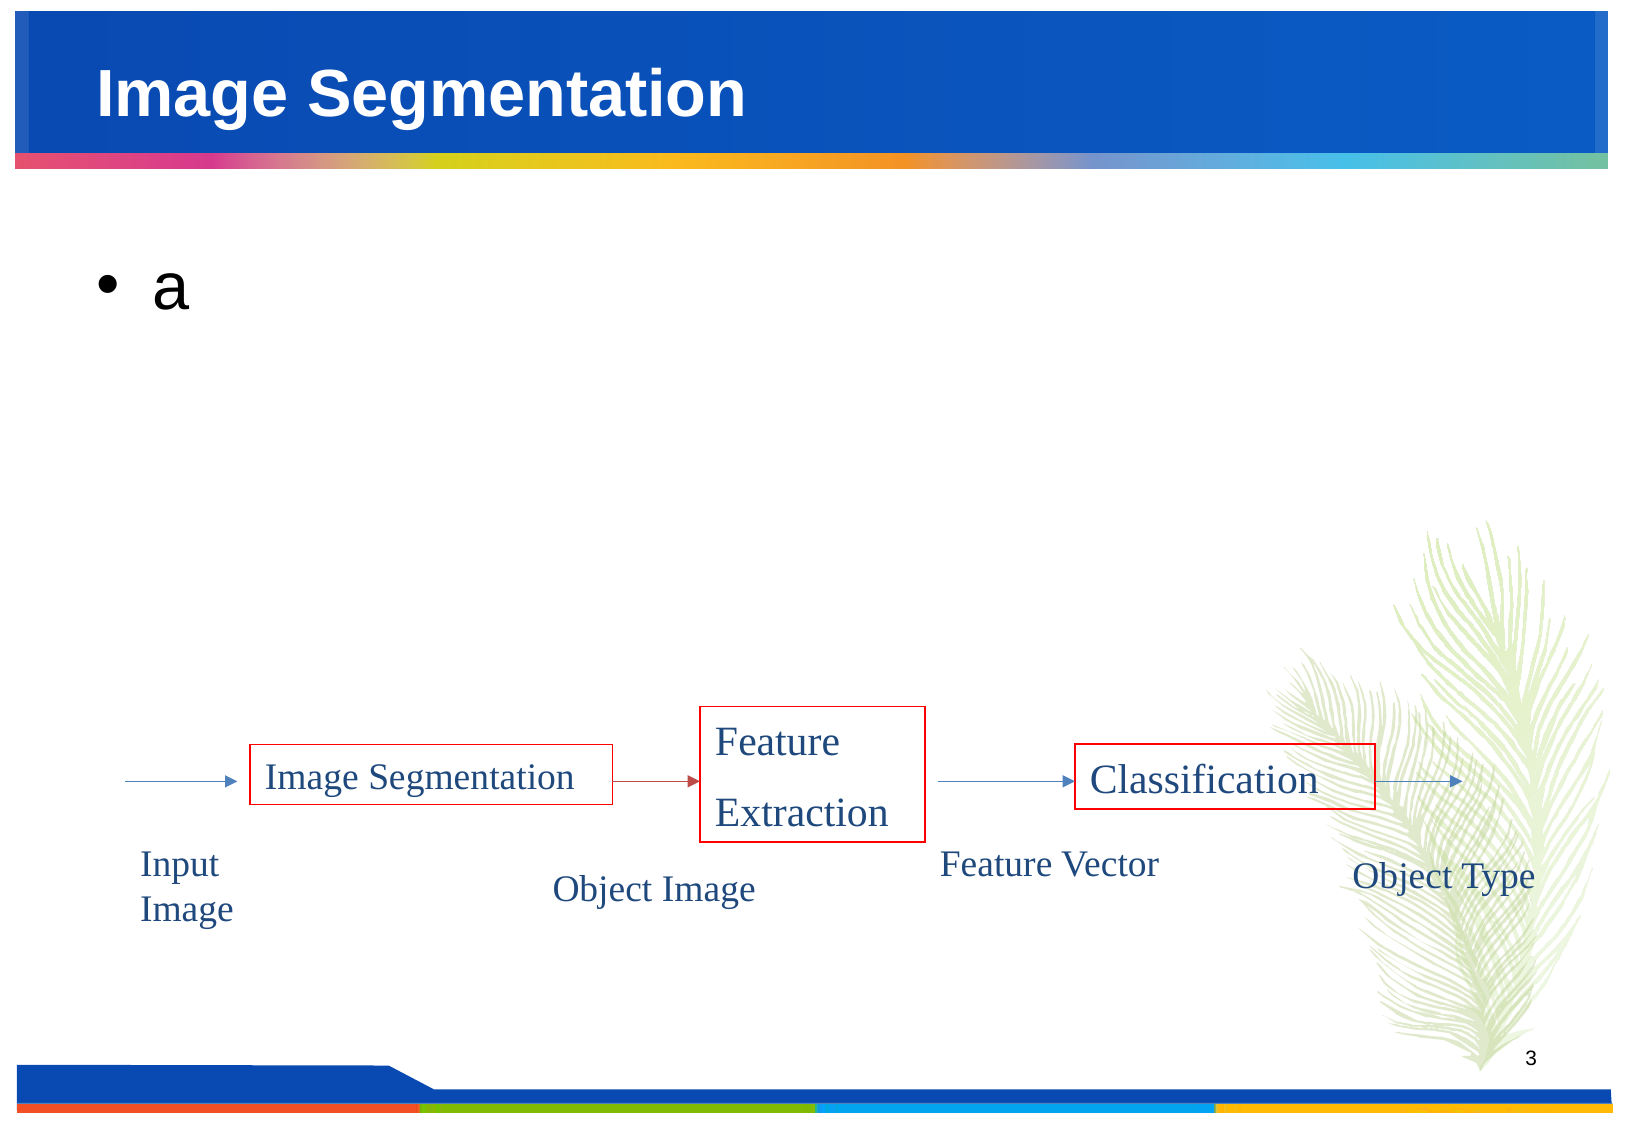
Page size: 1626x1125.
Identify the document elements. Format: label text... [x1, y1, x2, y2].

picture [15, 11, 1608, 169]
picture [1215, 1104, 1613, 1113]
list a [81, 235, 1544, 1013]
picture [17, 1104, 824, 1113]
text_box Object Image [537, 856, 838, 917]
text_box Image Segmentation [249, 744, 613, 805]
text_box Object Type [1337, 843, 1563, 904]
text_box Feature Vector [924, 831, 1263, 892]
text_box Feature Extraction [699, 706, 925, 843]
slide_number ‹#› [1264, 1037, 1552, 1085]
title Image Segmentation [81, 18, 1625, 162]
text_box Input Image [125, 831, 313, 937]
text_box Classification [1074, 743, 1375, 809]
